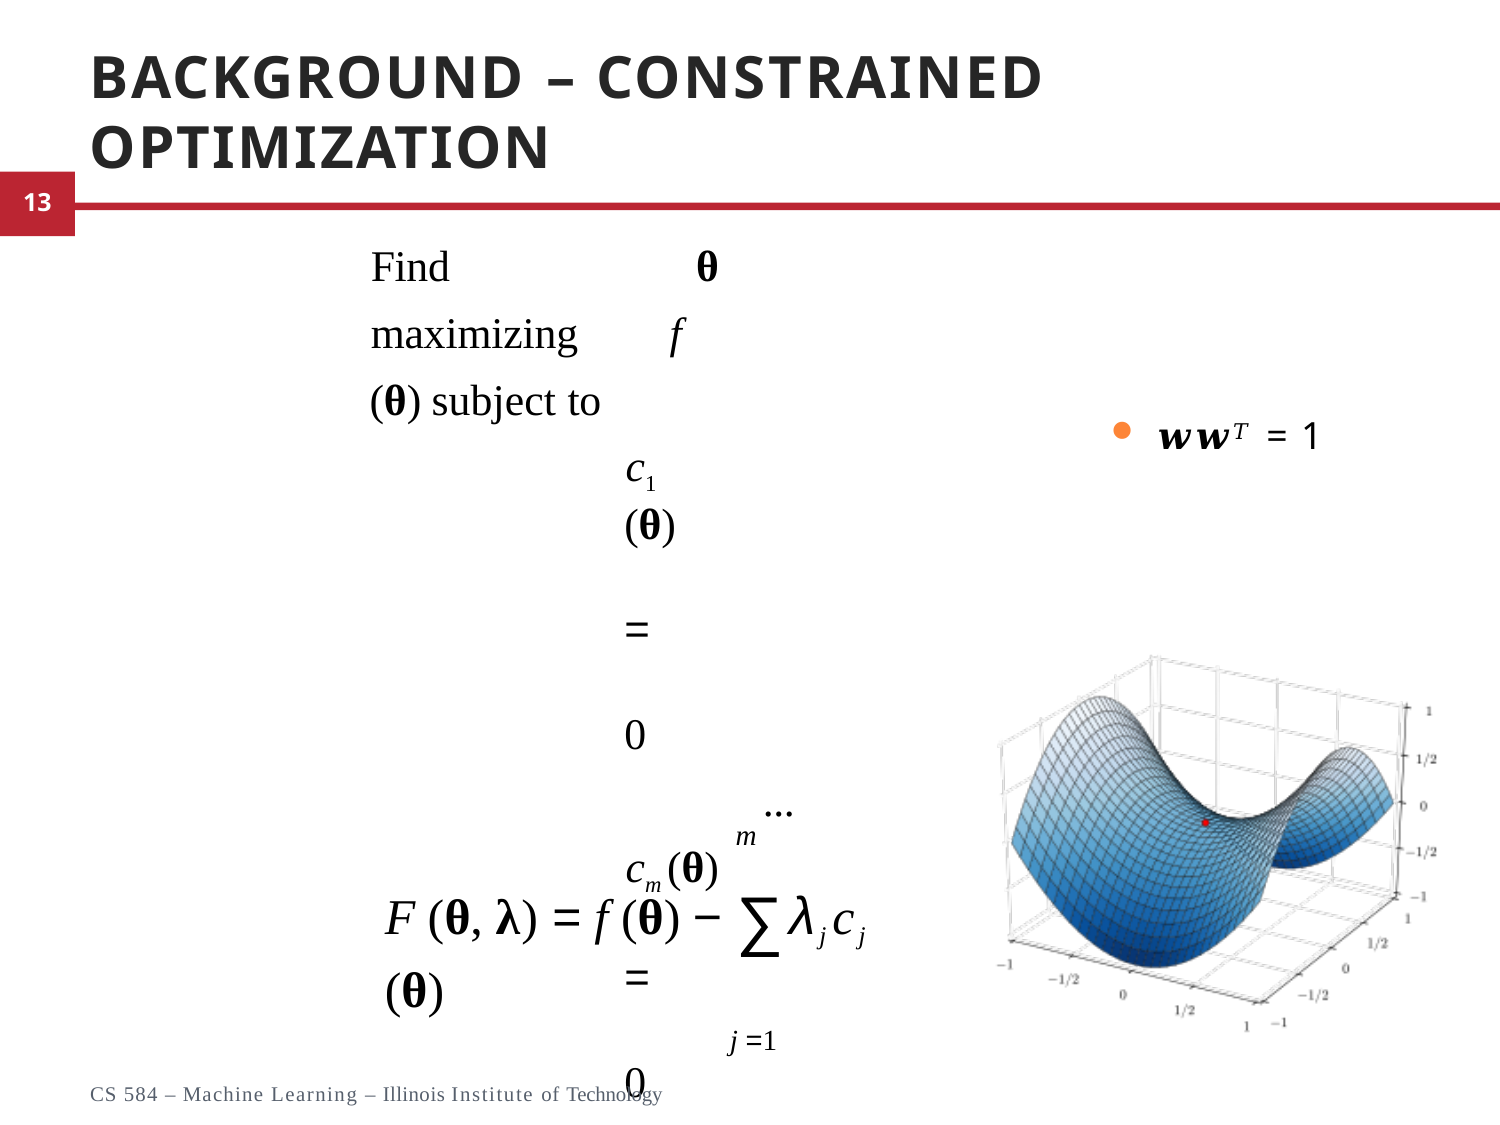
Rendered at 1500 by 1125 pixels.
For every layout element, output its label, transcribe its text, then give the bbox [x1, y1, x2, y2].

text_box 𝒘𝒘𝑇 = 1 [1029, 404, 1368, 465]
title Background – Constrained optimization [87, 0, 1450, 181]
picture [931, 620, 1466, 1037]
footer CS 584 – Machine Learning – Illinois Institute of Technology [87, 1080, 680, 1125]
text_box F (θ, λ) = f (θ) − ∑λjcj (θ) j =1 [378, 810, 933, 1057]
text_box Find θ maximizing f (θ) subject to c1 (θ) = 0 ... cm (θ) = 0 Form the Lagrangian: [298, 221, 867, 1125]
